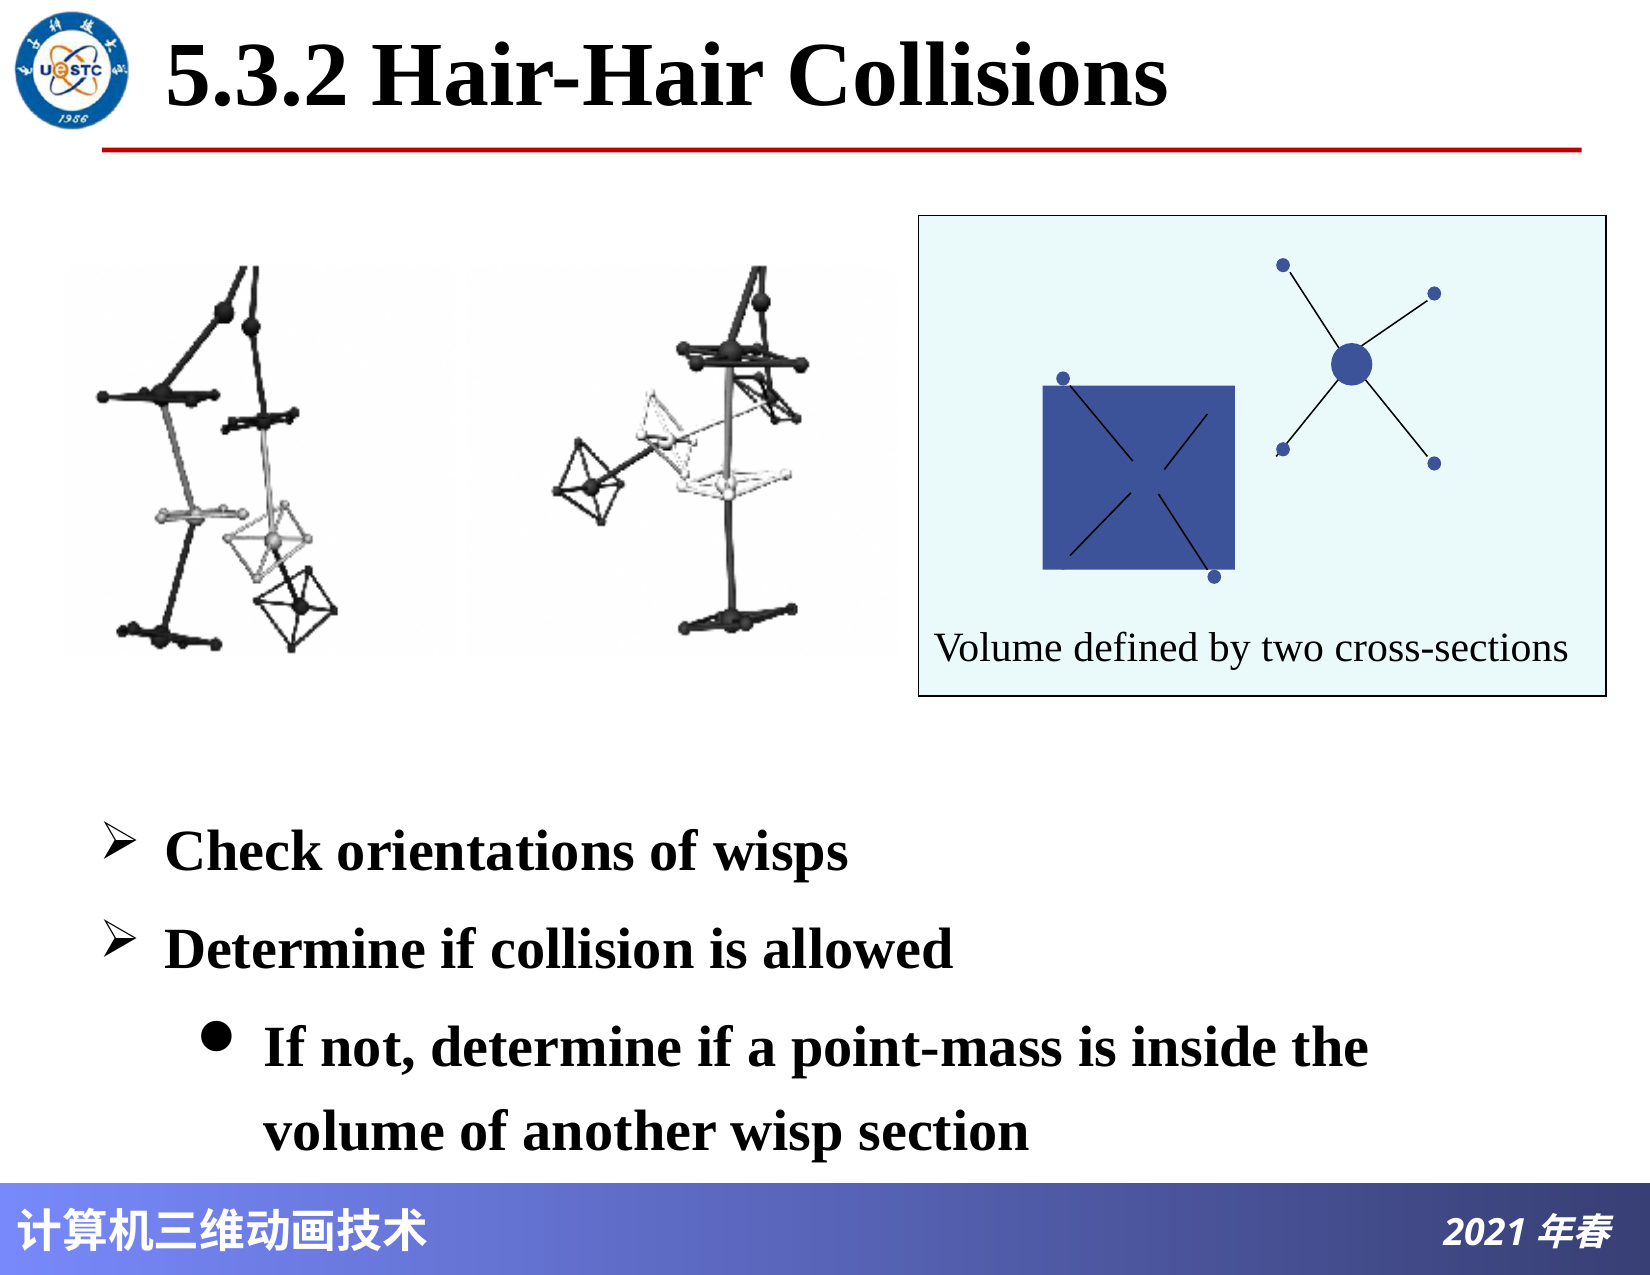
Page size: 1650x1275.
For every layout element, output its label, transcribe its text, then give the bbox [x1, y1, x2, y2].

title 5.3.2 Hair-Hair Collisions [148, 4, 1634, 133]
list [62, 203, 898, 708]
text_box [918, 215, 1611, 697]
list Check orientations of wisps Determine if collision is allowed If not, determine if a point-mass is inside the volume of another wisp section [82, 789, 1568, 1275]
picture [0, 0, 136, 140]
